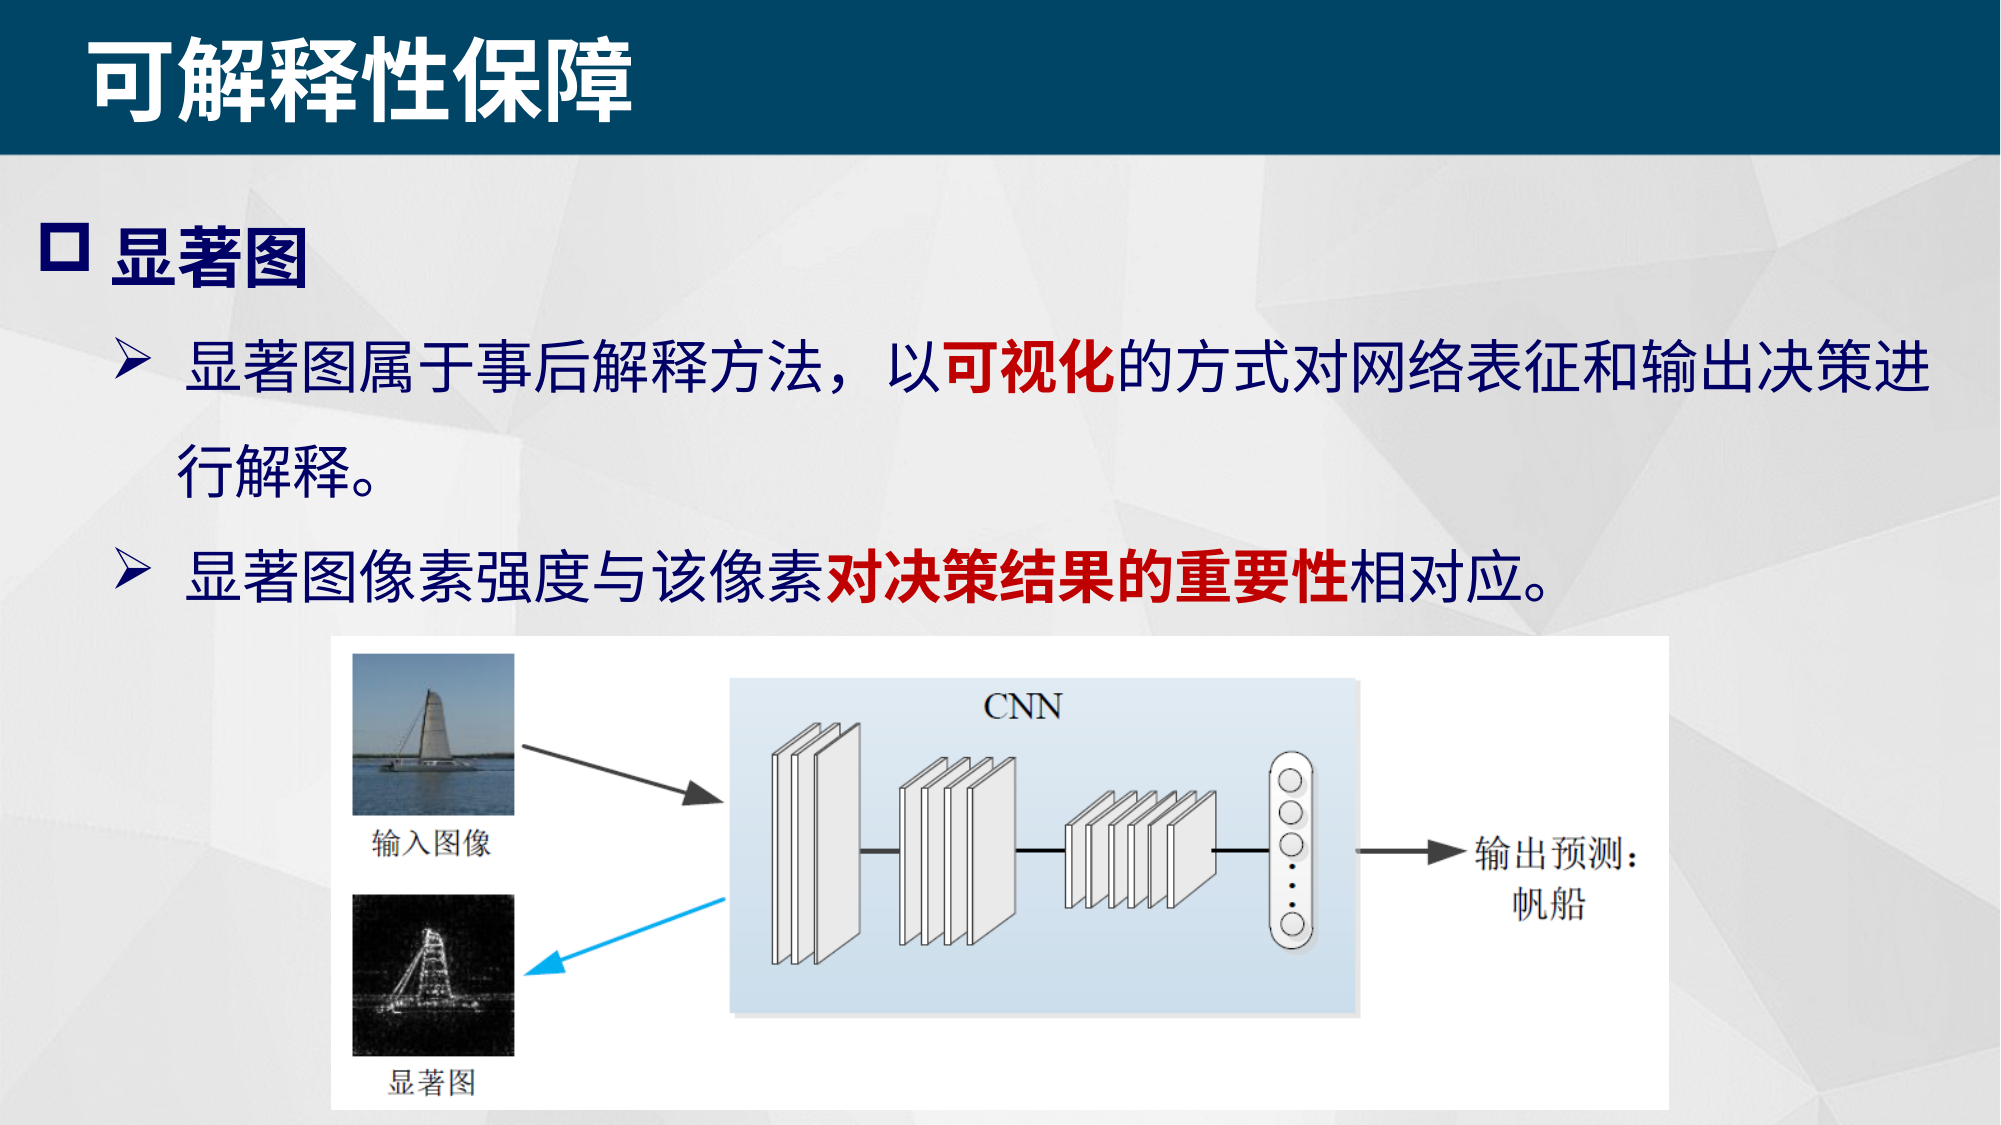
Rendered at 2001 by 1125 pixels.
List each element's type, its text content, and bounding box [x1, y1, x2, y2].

picture [0, 155, 2001, 1125]
text_box 显著图 显著图属于事后解释方法，以可视化的方式对网络表征和输出决策进 行解释。 显著图像素强度与该像素对决策结果的重要性相对应。 [20, 128, 1979, 618]
text_box 可解释性保障 [70, 15, 1688, 128]
